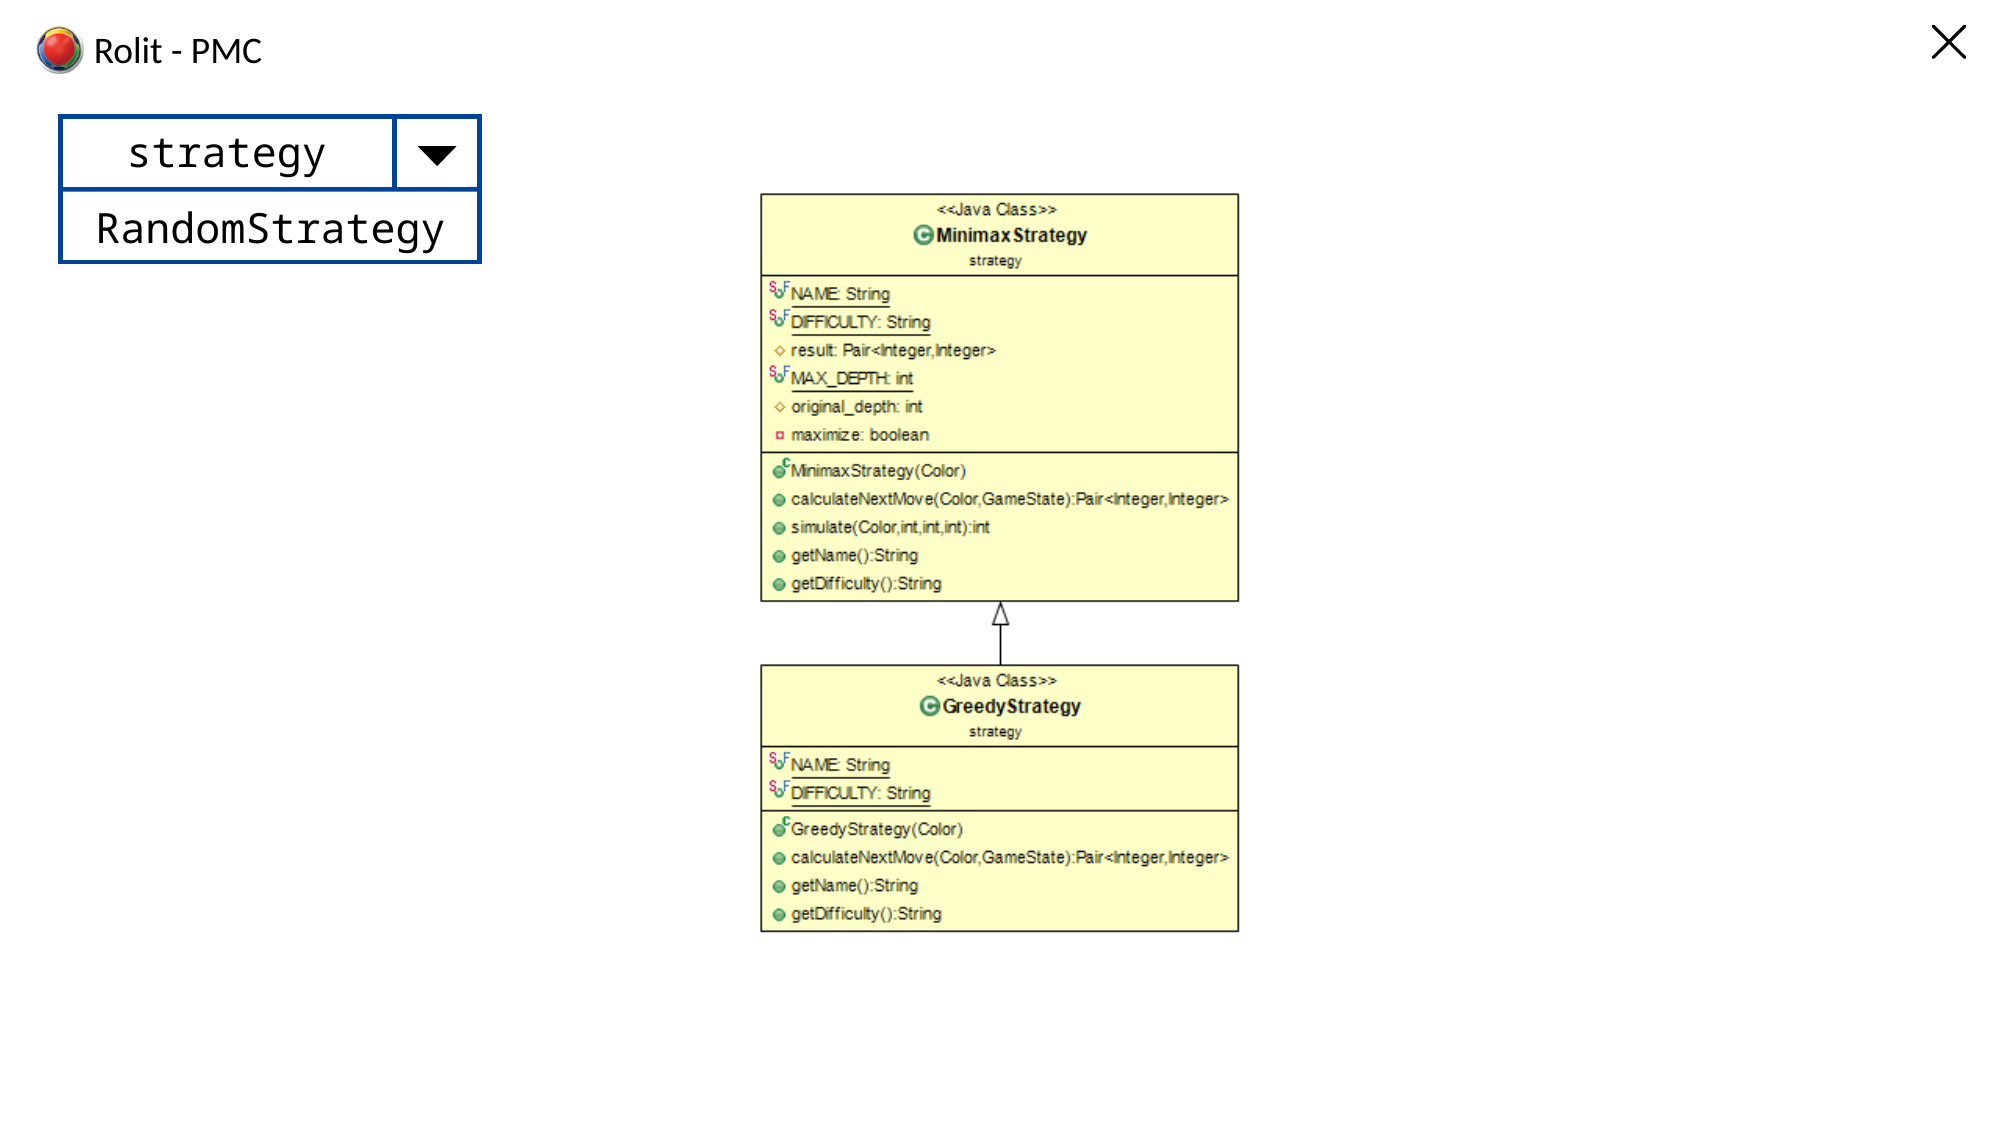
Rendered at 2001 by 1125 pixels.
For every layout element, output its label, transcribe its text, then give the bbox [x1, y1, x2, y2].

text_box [59, 116, 480, 263]
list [35, 26, 84, 74]
picture [756, 189, 1244, 937]
text_box Rolit - PMC [79, 18, 297, 79]
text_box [1933, 26, 1965, 58]
